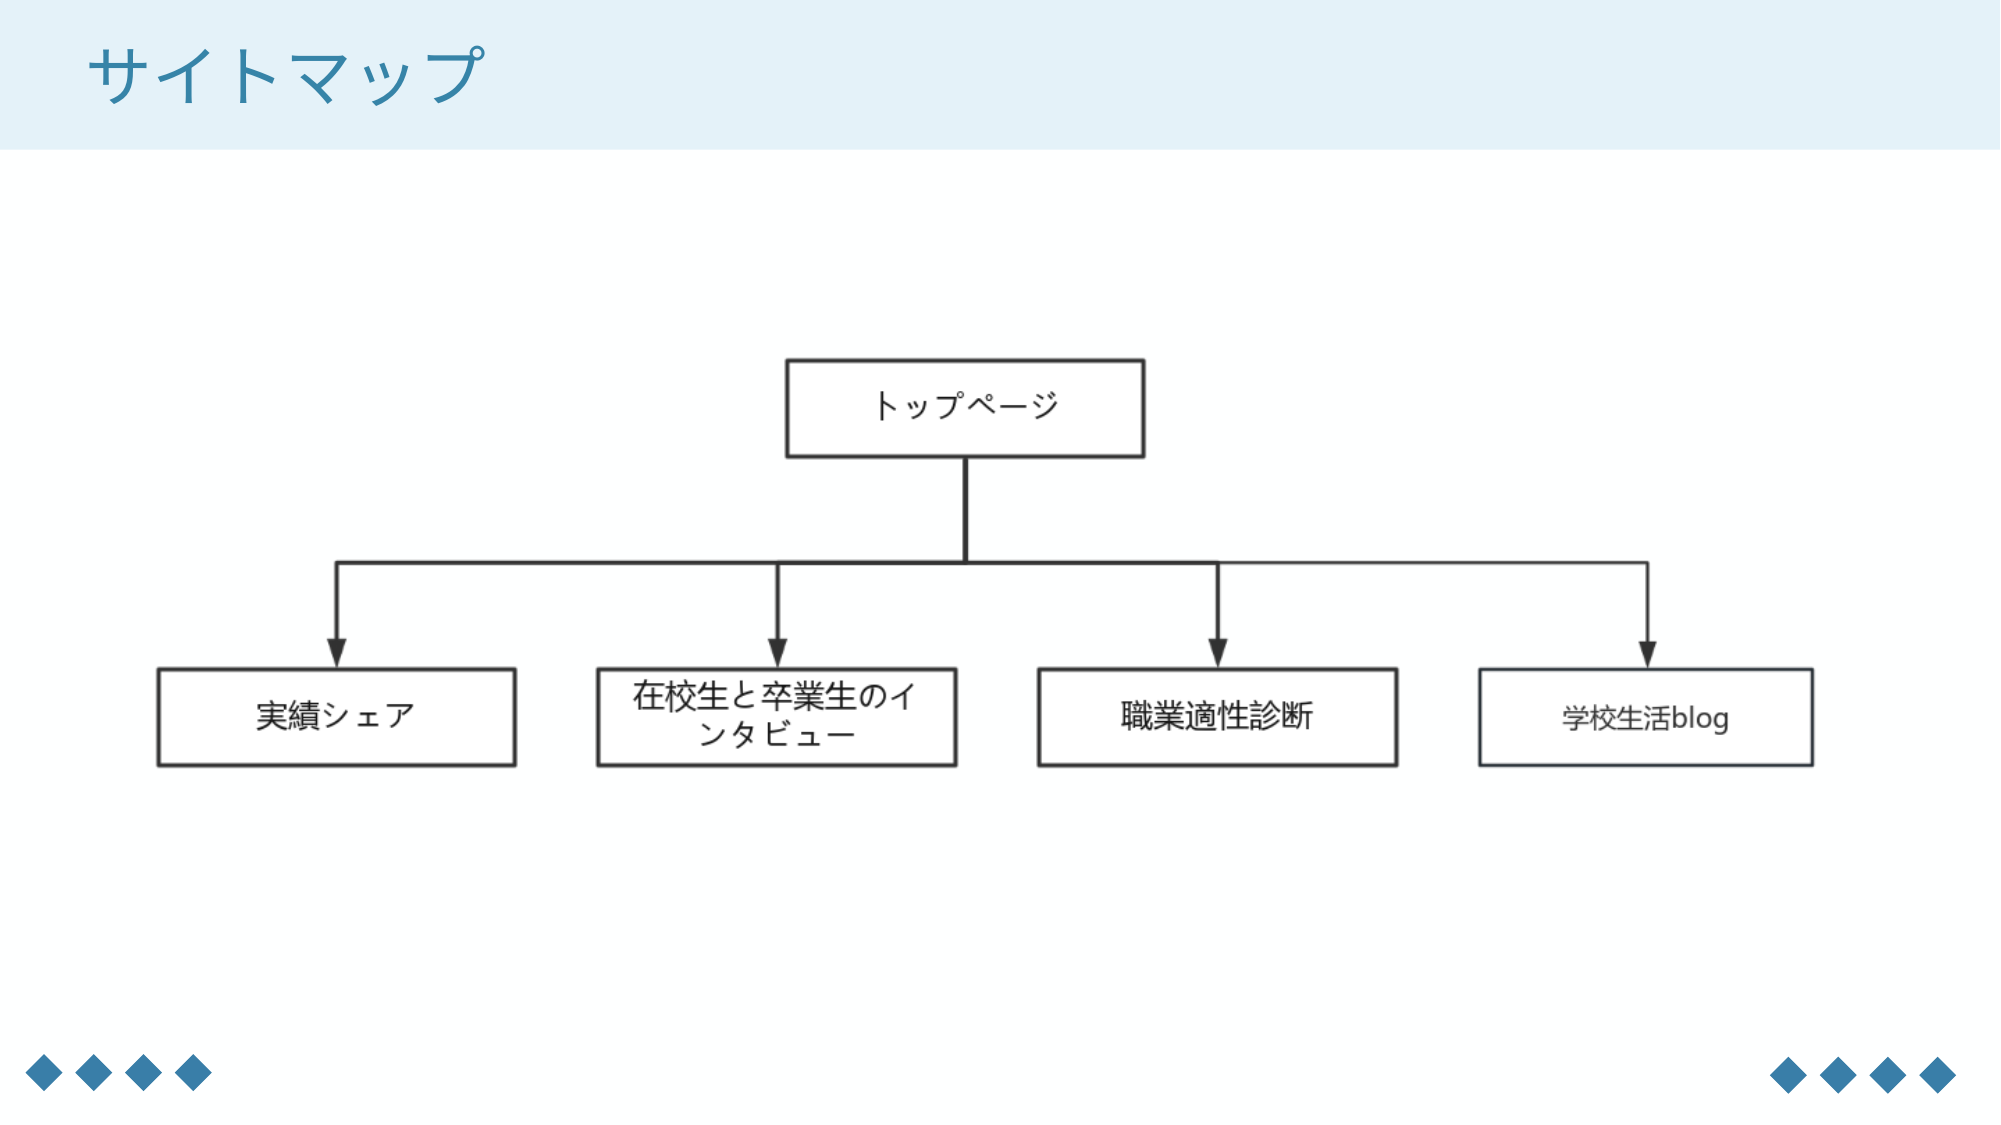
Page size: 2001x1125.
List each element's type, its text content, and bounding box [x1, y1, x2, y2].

text_box [0, 0, 2000, 151]
picture [106, 308, 1864, 818]
text_box サイトマップ [75, 24, 1925, 125]
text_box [1769, 1056, 1957, 1094]
